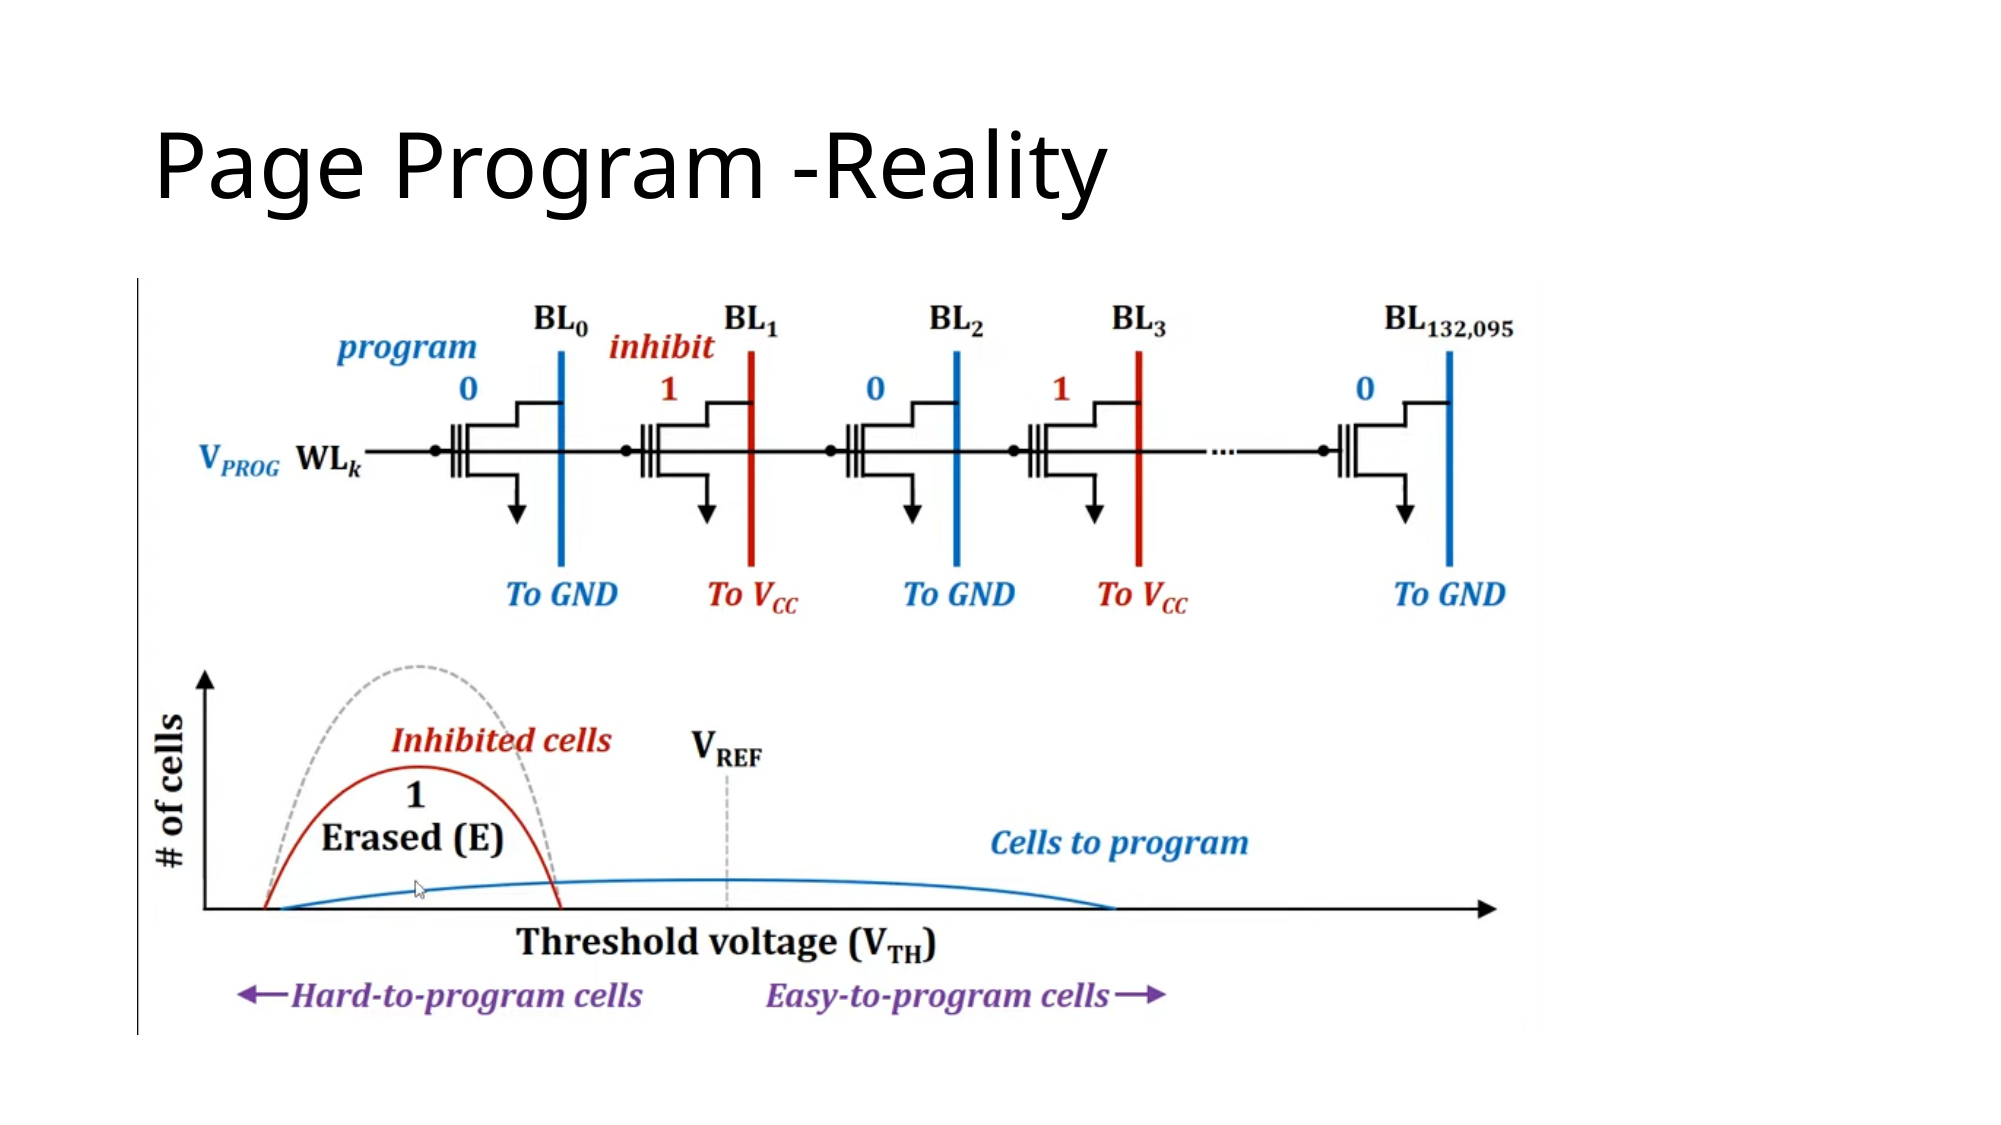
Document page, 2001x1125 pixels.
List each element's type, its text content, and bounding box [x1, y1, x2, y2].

title Page Program -Reality [137, 59, 1863, 278]
picture [136, 277, 1538, 1035]
